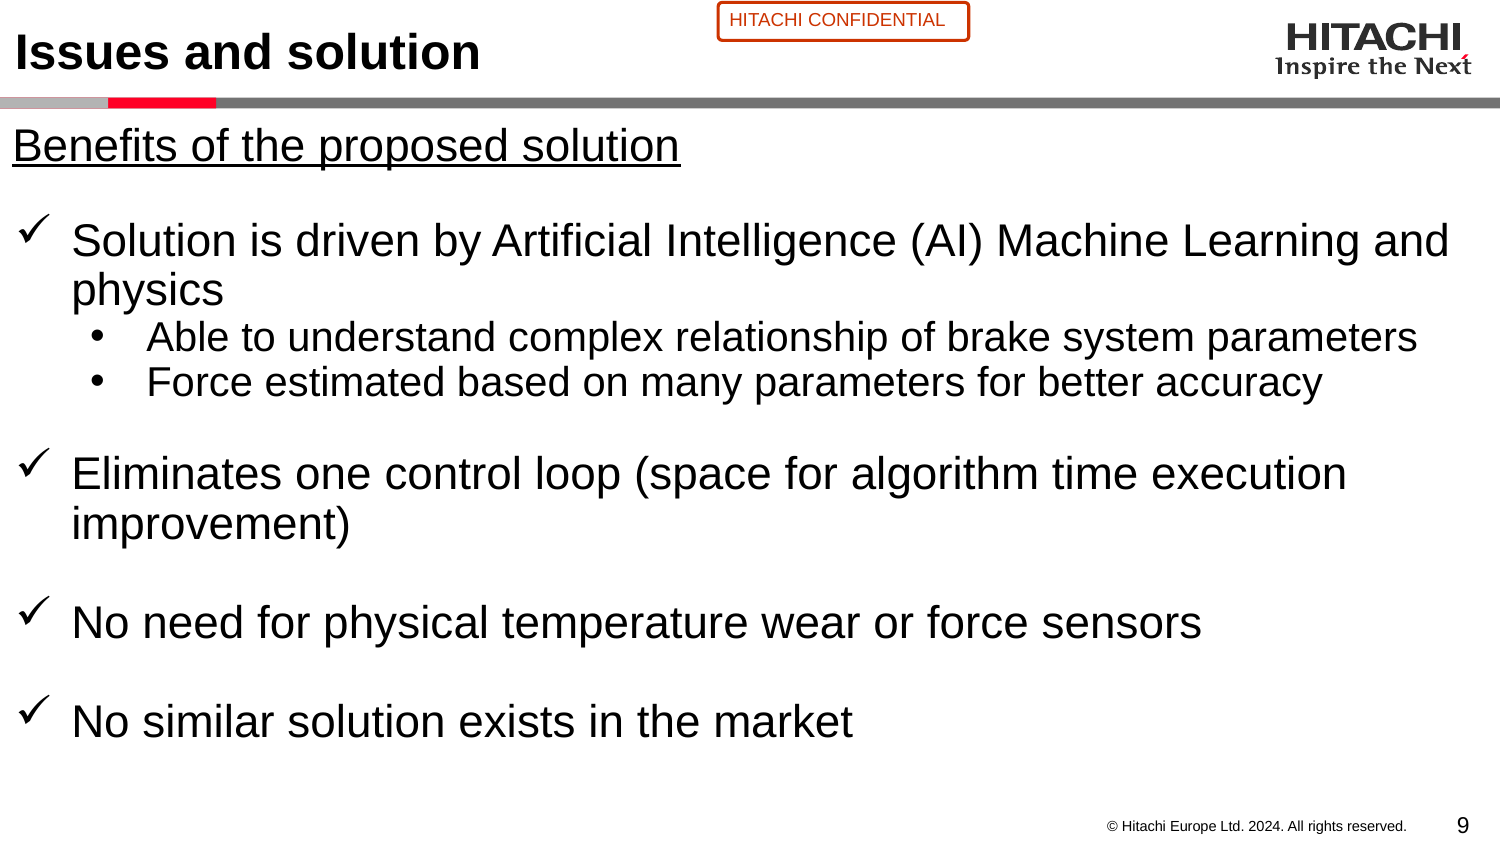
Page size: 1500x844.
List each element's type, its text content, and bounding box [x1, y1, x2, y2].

title Issues and solution [0, 18, 502, 89]
text_box Benefits of the proposed solution [0, 114, 696, 179]
text_box Solution is driven by Artificial Intelligence (AI) Machine Learning and physics Able to understand complex relationship of brake system parameters Force estimated based on many parameters for better accuracy Eliminates one control loop (space for algorithm time execution improvement) No need for physical temperature wear or force sensors No similar solution exists in the market [0, 209, 1472, 755]
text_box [714, 2, 978, 41]
